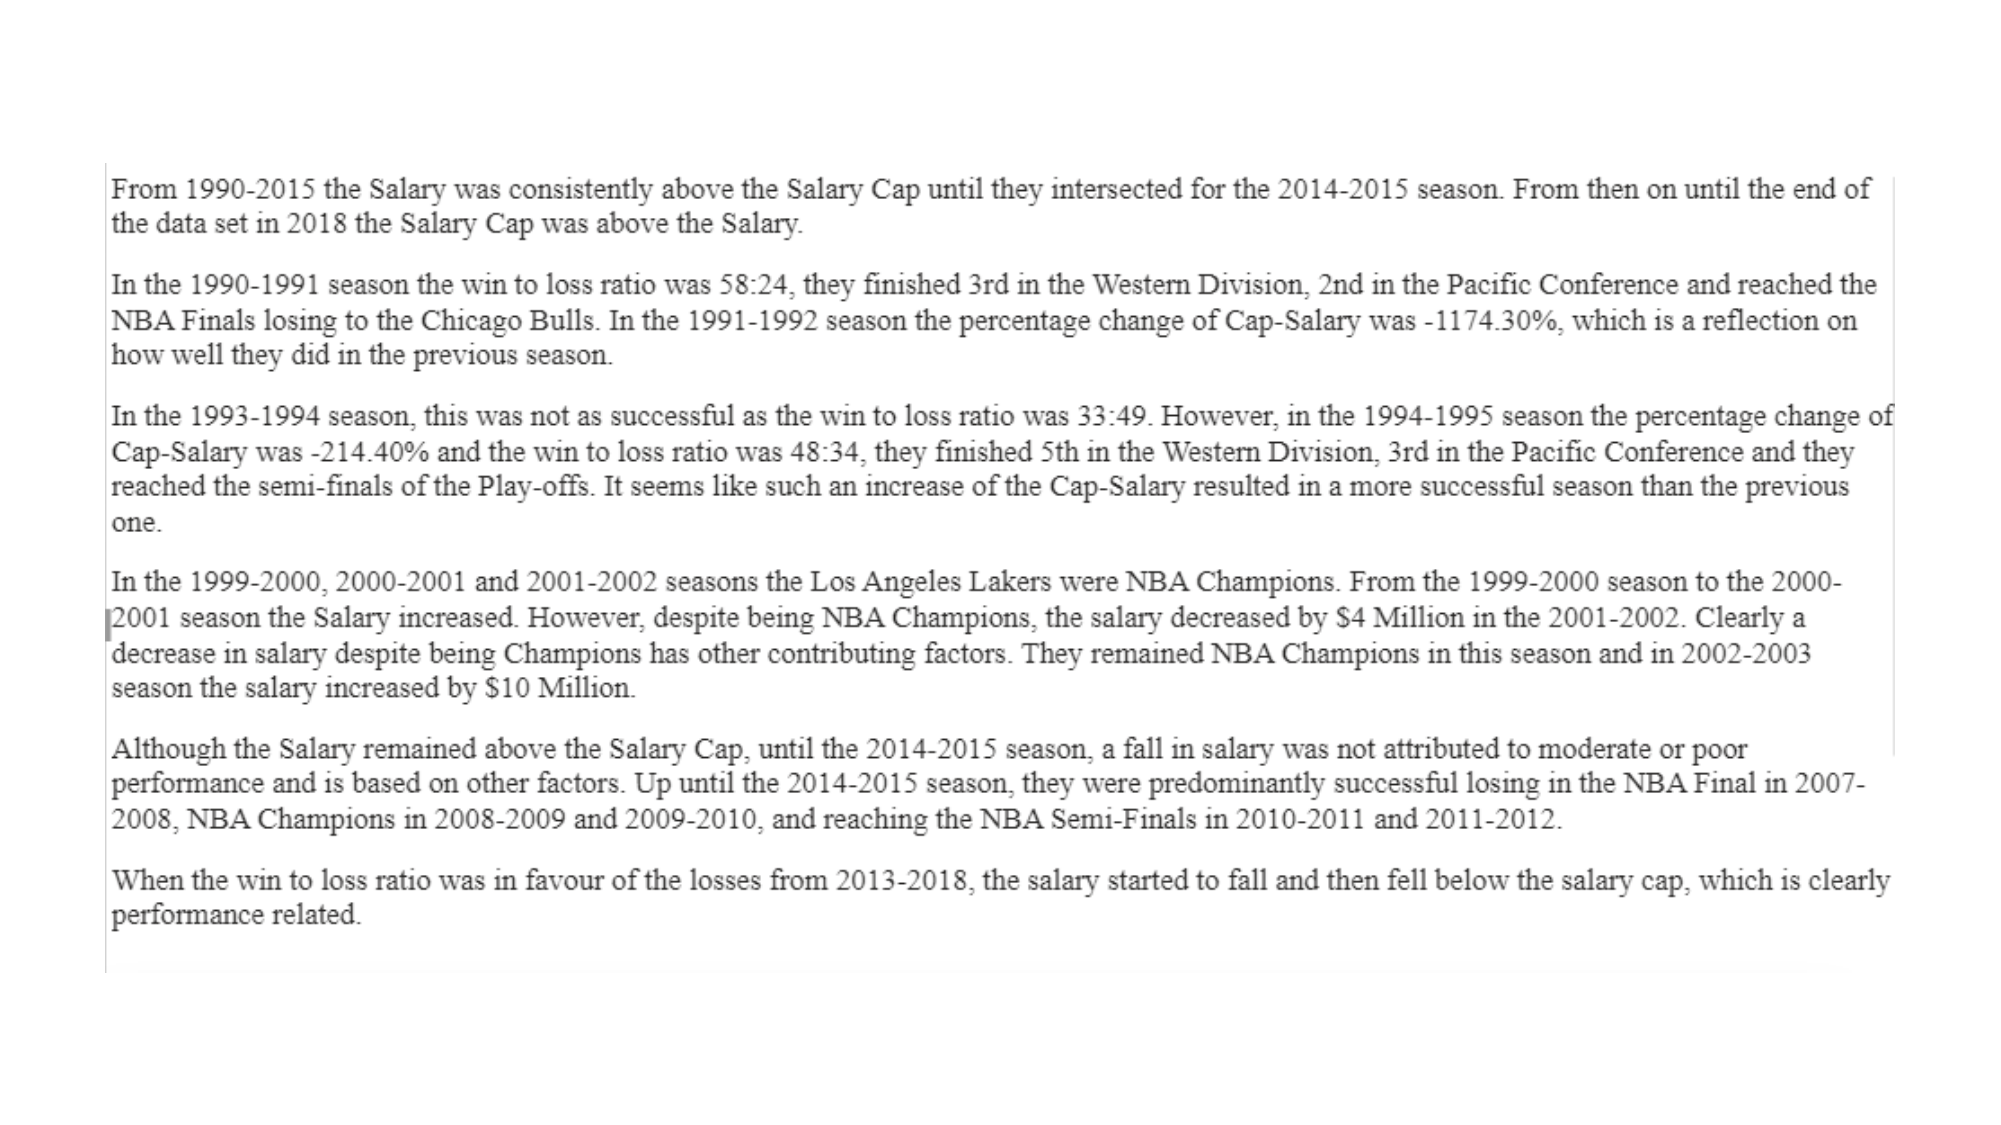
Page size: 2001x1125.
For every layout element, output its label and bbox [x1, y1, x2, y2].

picture [105, 163, 1895, 973]
